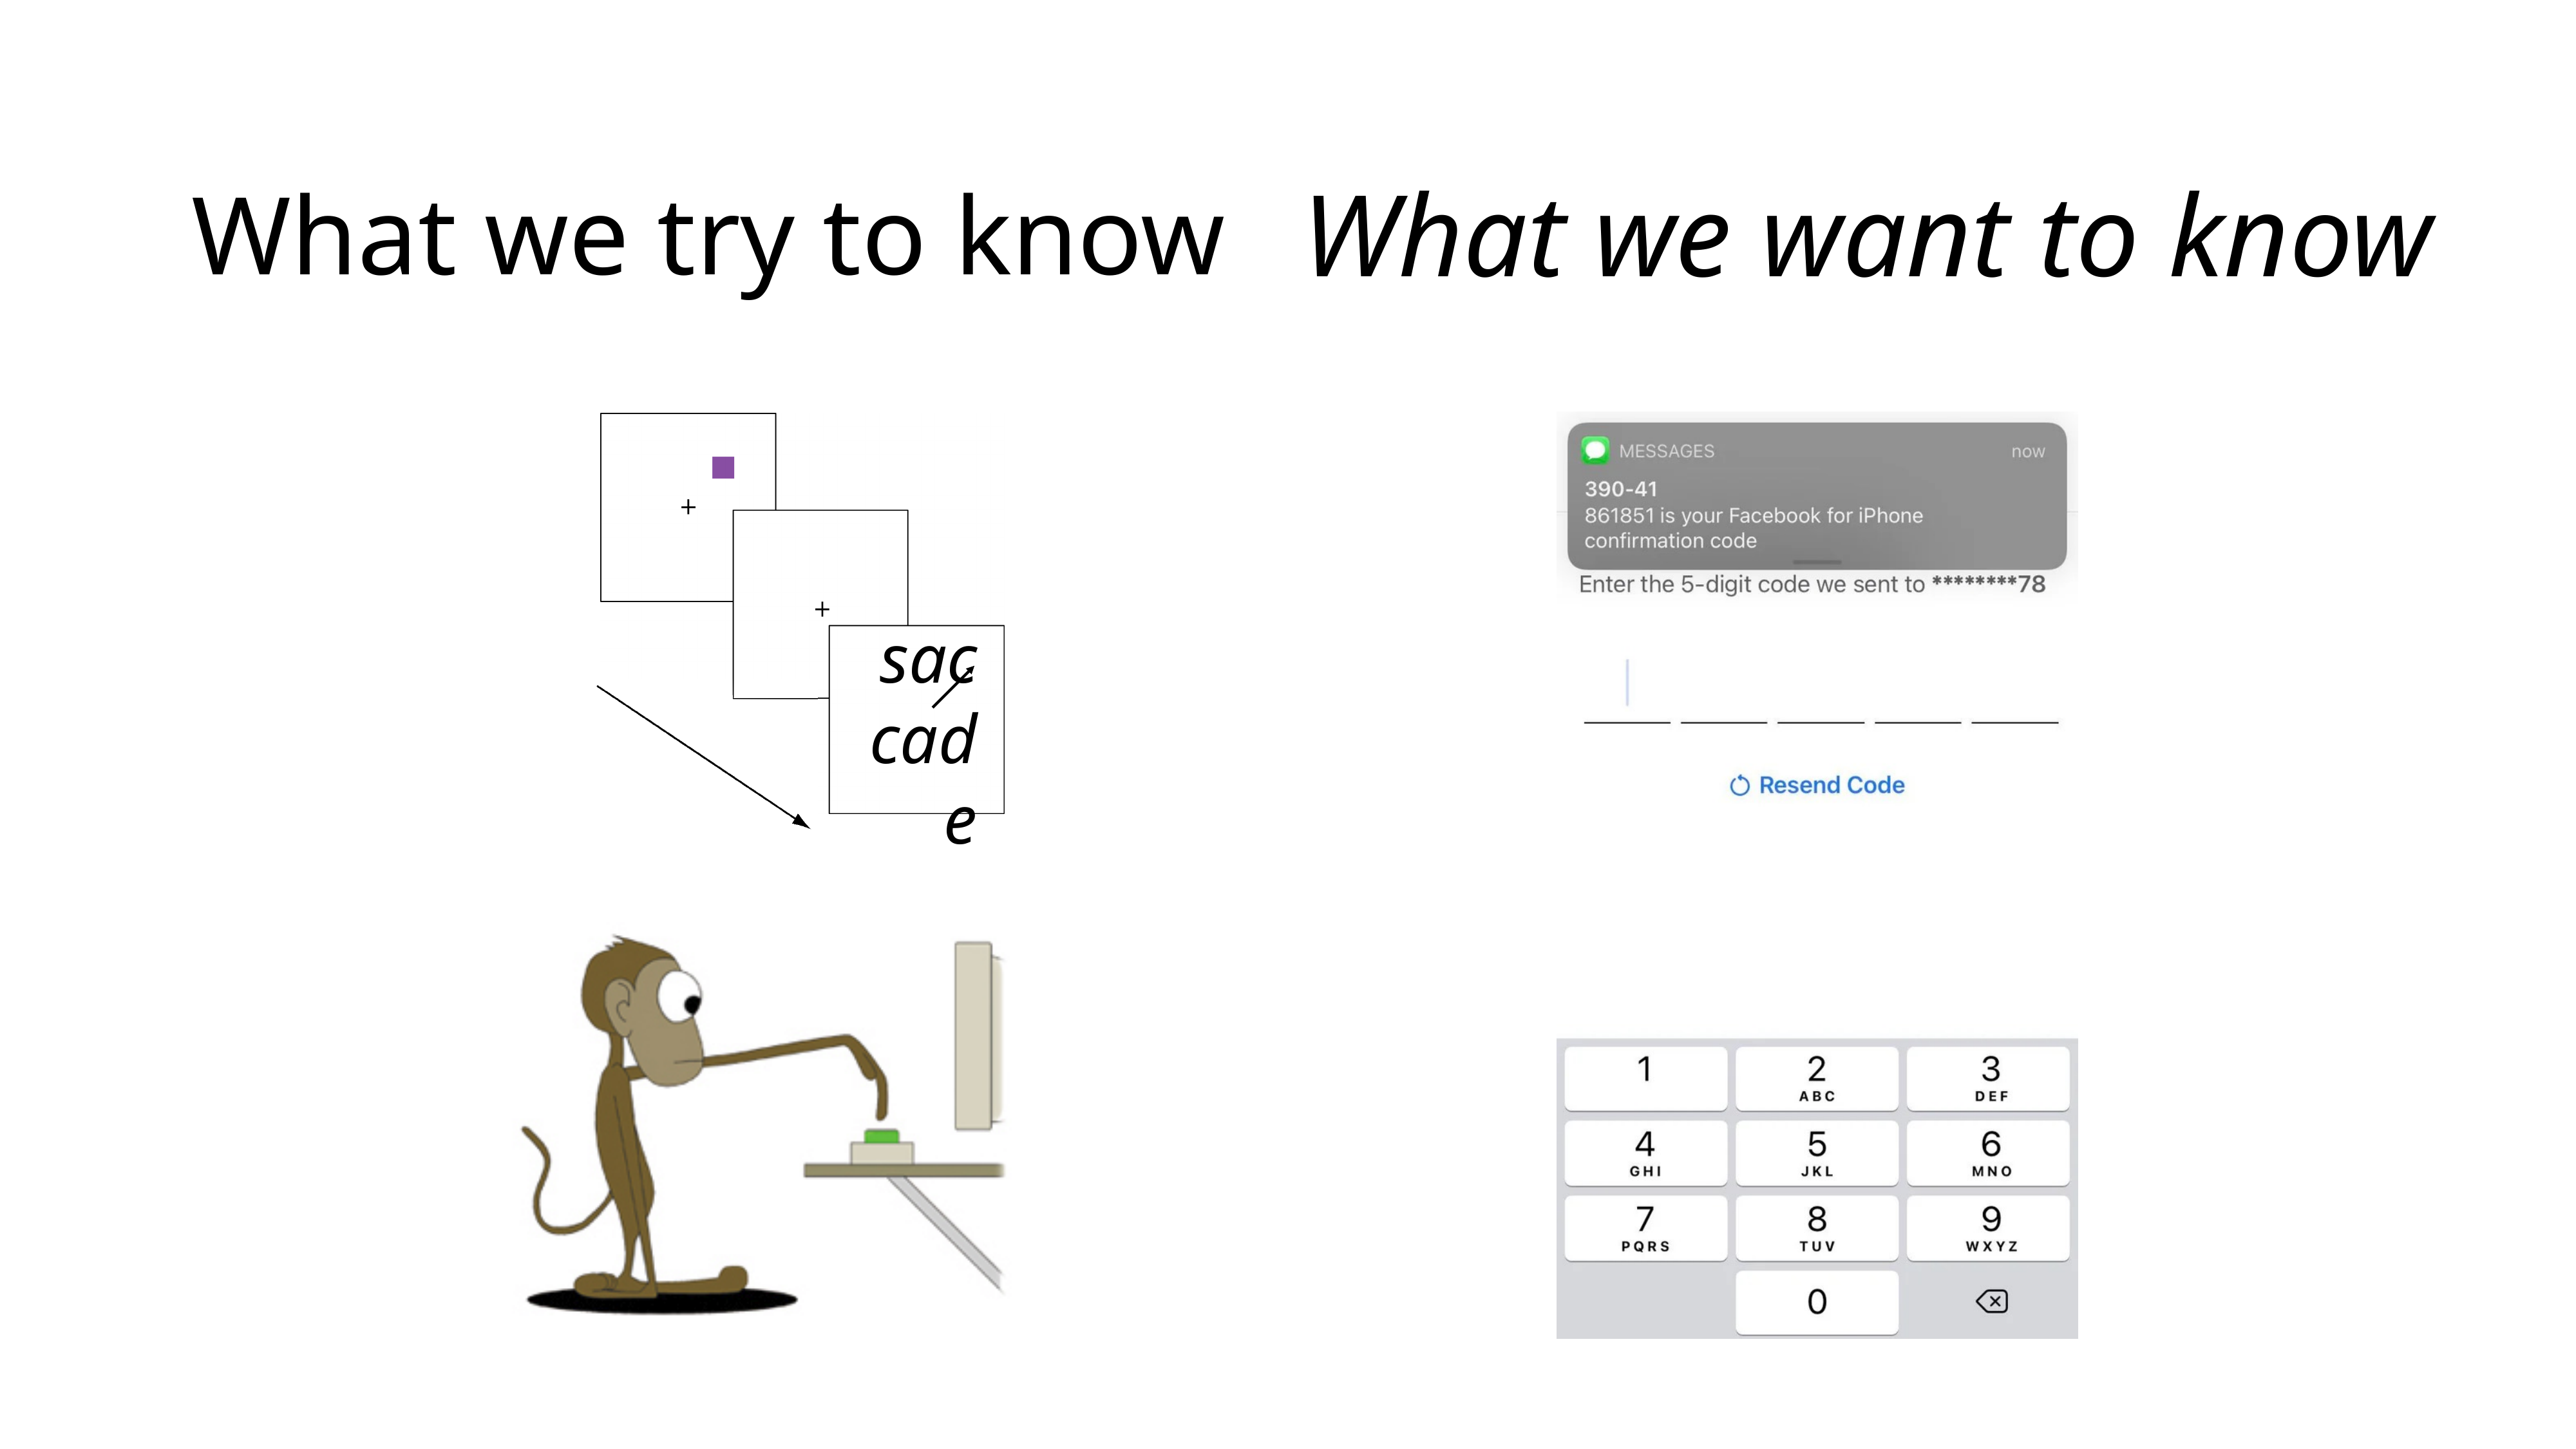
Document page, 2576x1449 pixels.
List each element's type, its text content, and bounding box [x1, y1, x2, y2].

picture [483, 907, 1050, 1343]
title What we try to know [0, 70, 1534, 392]
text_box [528, 413, 1005, 835]
text_box What we want to know [1294, 156, 2440, 307]
picture [1556, 412, 2078, 1339]
